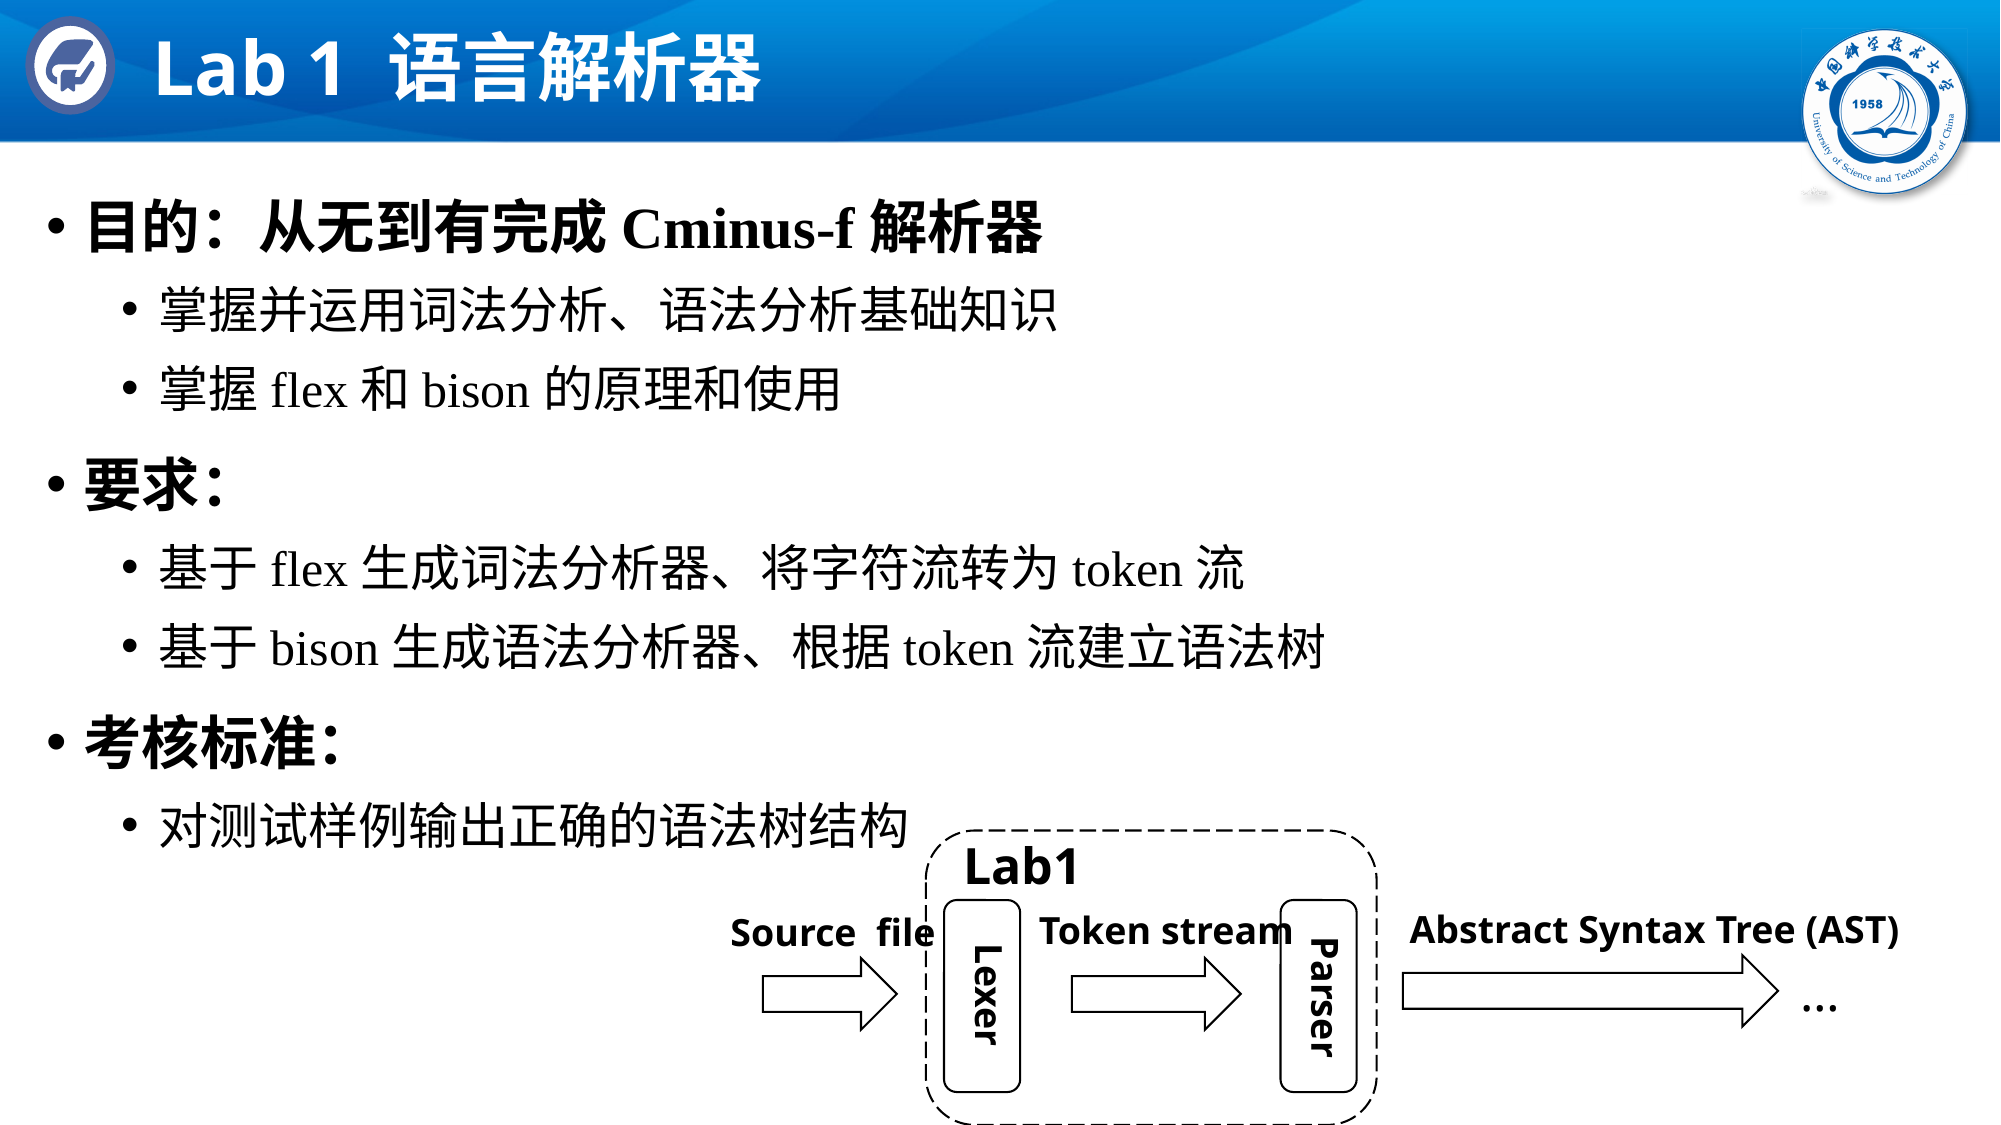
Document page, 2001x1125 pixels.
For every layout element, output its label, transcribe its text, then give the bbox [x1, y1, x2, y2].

text_box [1401, 959, 1780, 1030]
list 目的：从无到有完成Cminus-f解析器 掌握并运用词法分析、语法分析基础知识 掌握flex和bison的原理和使用 要求： 基于flex生成词法分析器、将字符流转为token流 基于bison生成语法分析器、根据token流建立语法树 考核标准： 对测试样例输出正确的语法树结构 [31, 172, 1966, 1031]
text_box Token stream [1024, 900, 1280, 960]
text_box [944, 898, 1021, 1092]
text_box [924, 829, 1378, 1125]
text_box [761, 962, 899, 1033]
text_box Source file [715, 901, 944, 962]
text_box Abstract Syntax Tree (AST) [1394, 898, 1923, 959]
title Lab 1 语言解析器 [137, 10, 1707, 132]
text_box [1070, 960, 1243, 1033]
text_box Lab1 [948, 827, 1099, 902]
picture [0, 0, 2000, 204]
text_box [1280, 900, 1357, 1094]
text_box … [1786, 954, 1931, 1029]
